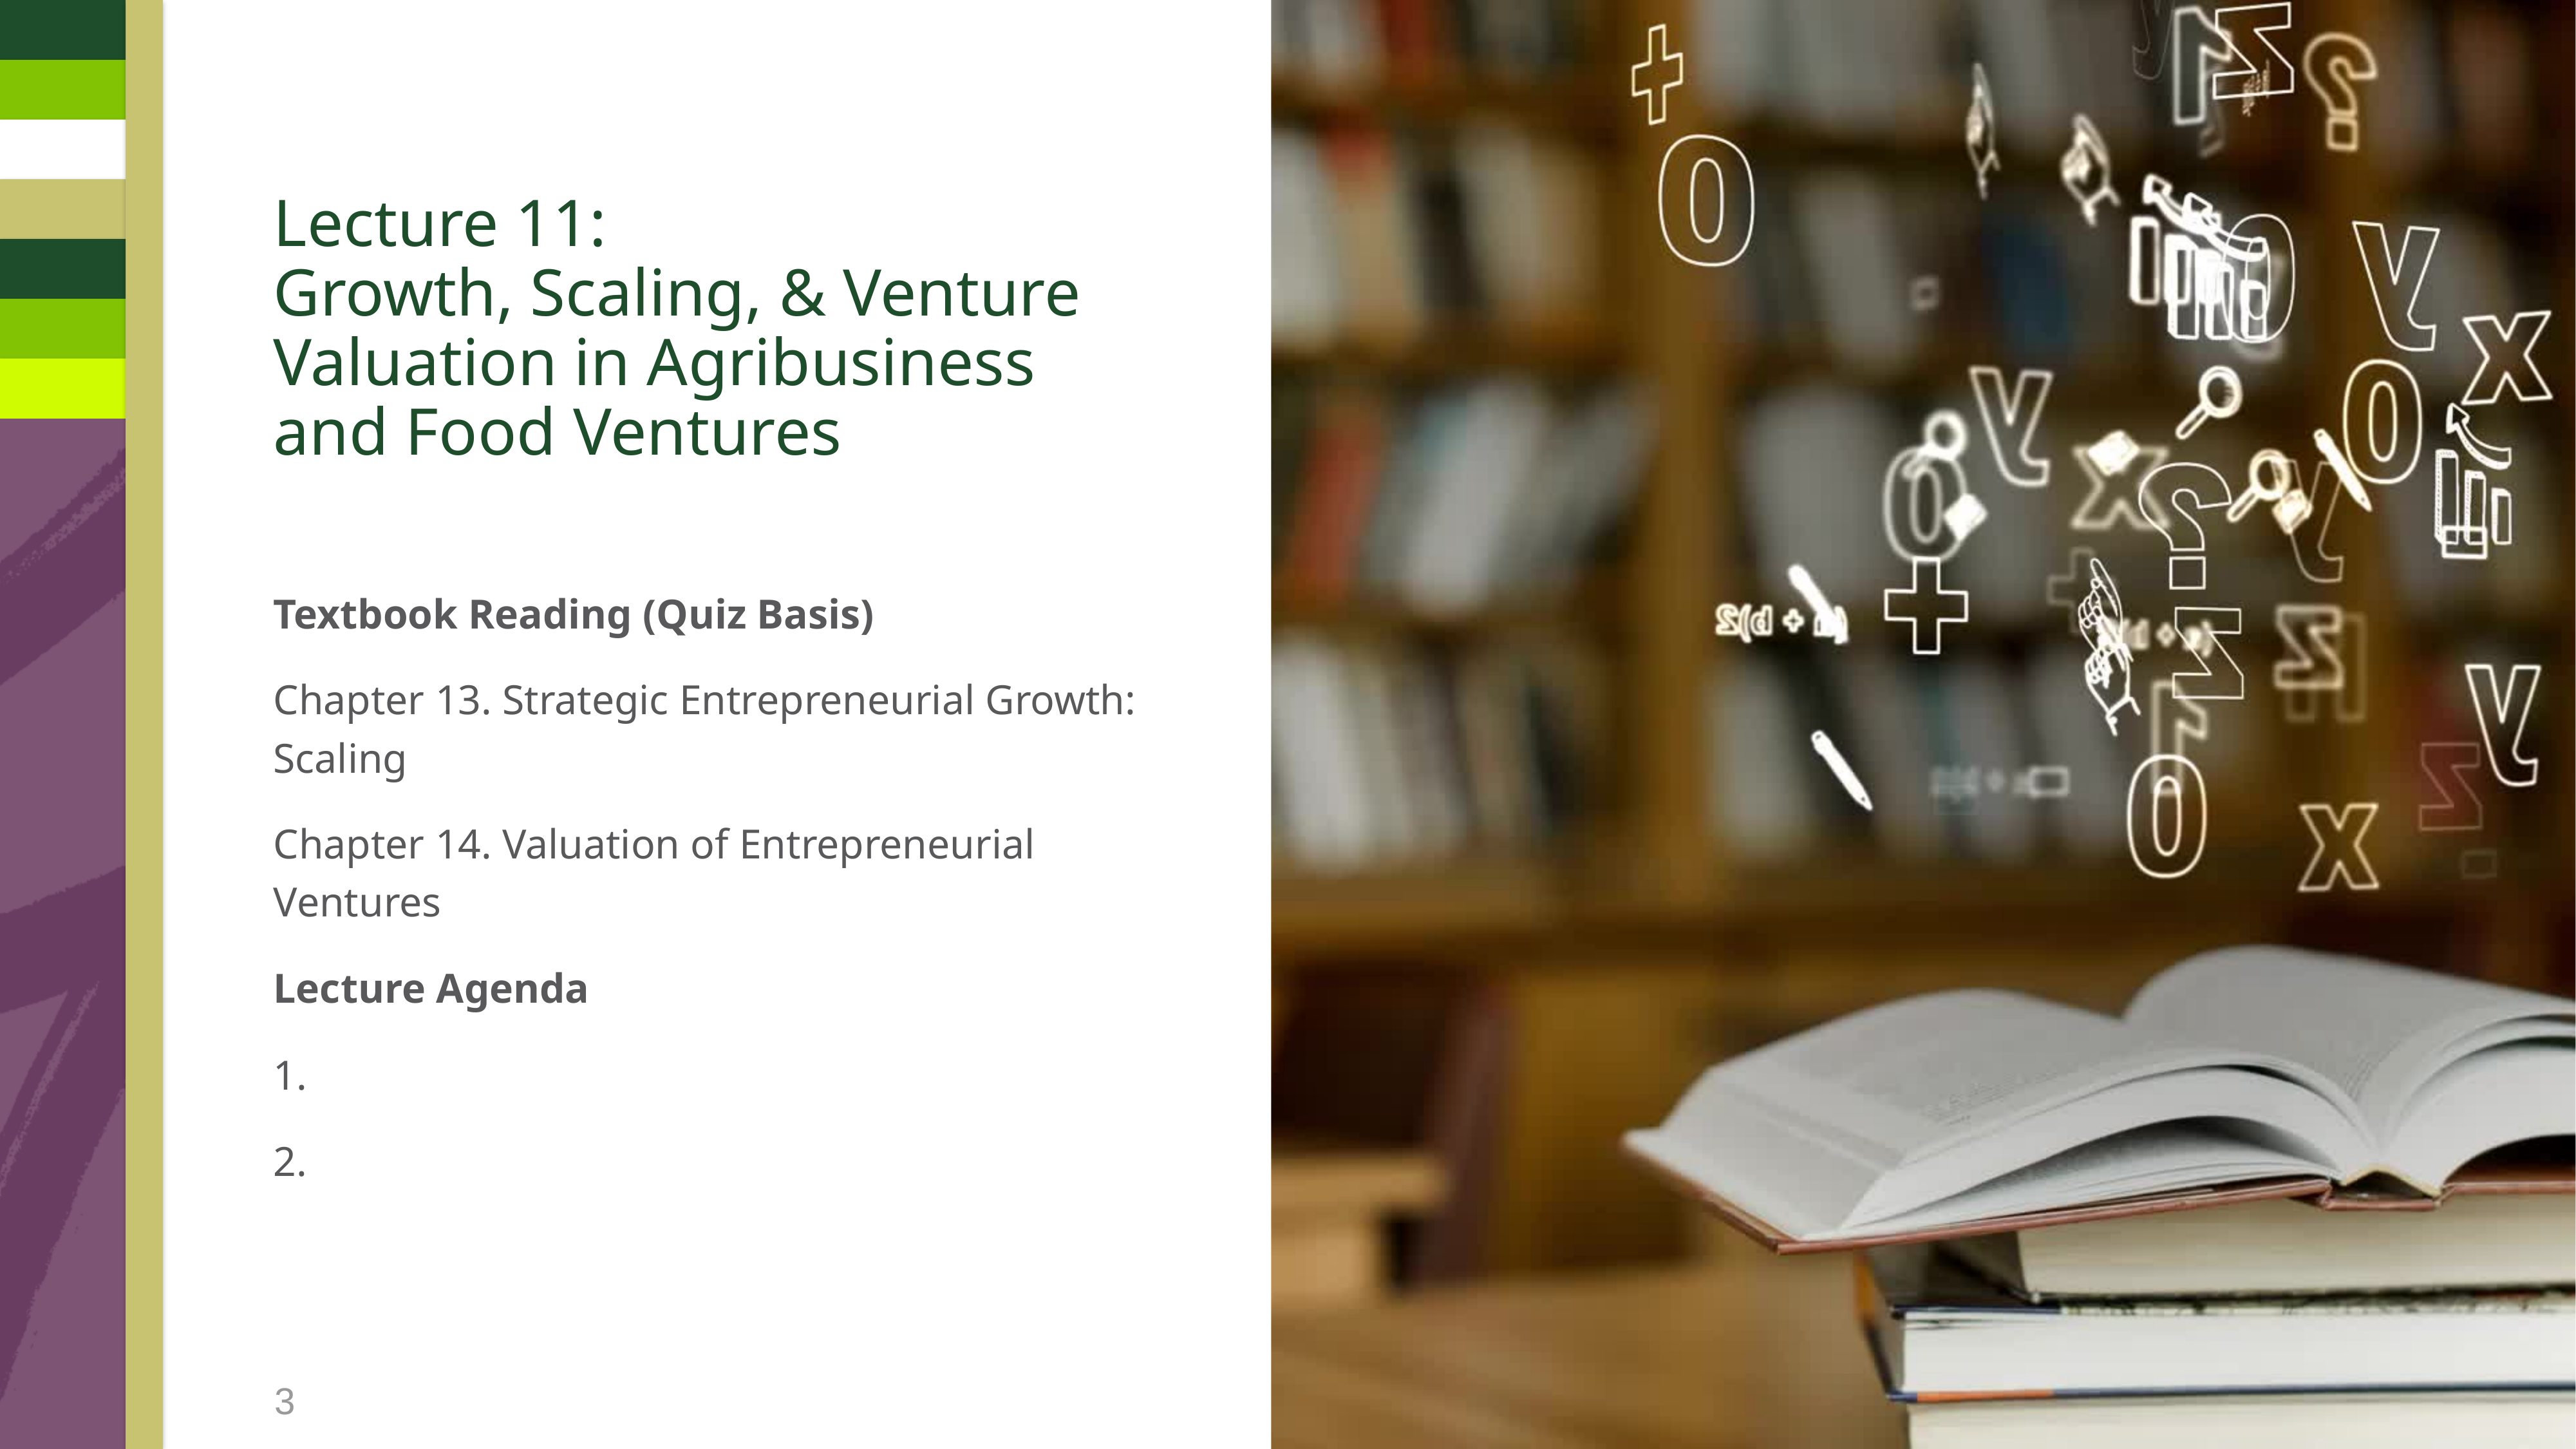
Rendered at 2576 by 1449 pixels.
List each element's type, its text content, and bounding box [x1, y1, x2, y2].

picture [0, 419, 126, 1449]
slide_number 3 [265, 1376, 363, 1423]
title Lecture 11: Growth, Scaling, & Venture Valuation in Agribusiness and Food Ventures [263, 181, 1170, 487]
picture [1271, 0, 2576, 1449]
list Textbook Reading (Quiz Basis) Chapter 13. Strategic Entrepreneurial Growth: Scaling Chapter 14. Valuation of Entrepreneurial Ventures Lecture Agenda 1. 2. [263, 569, 1170, 1235]
